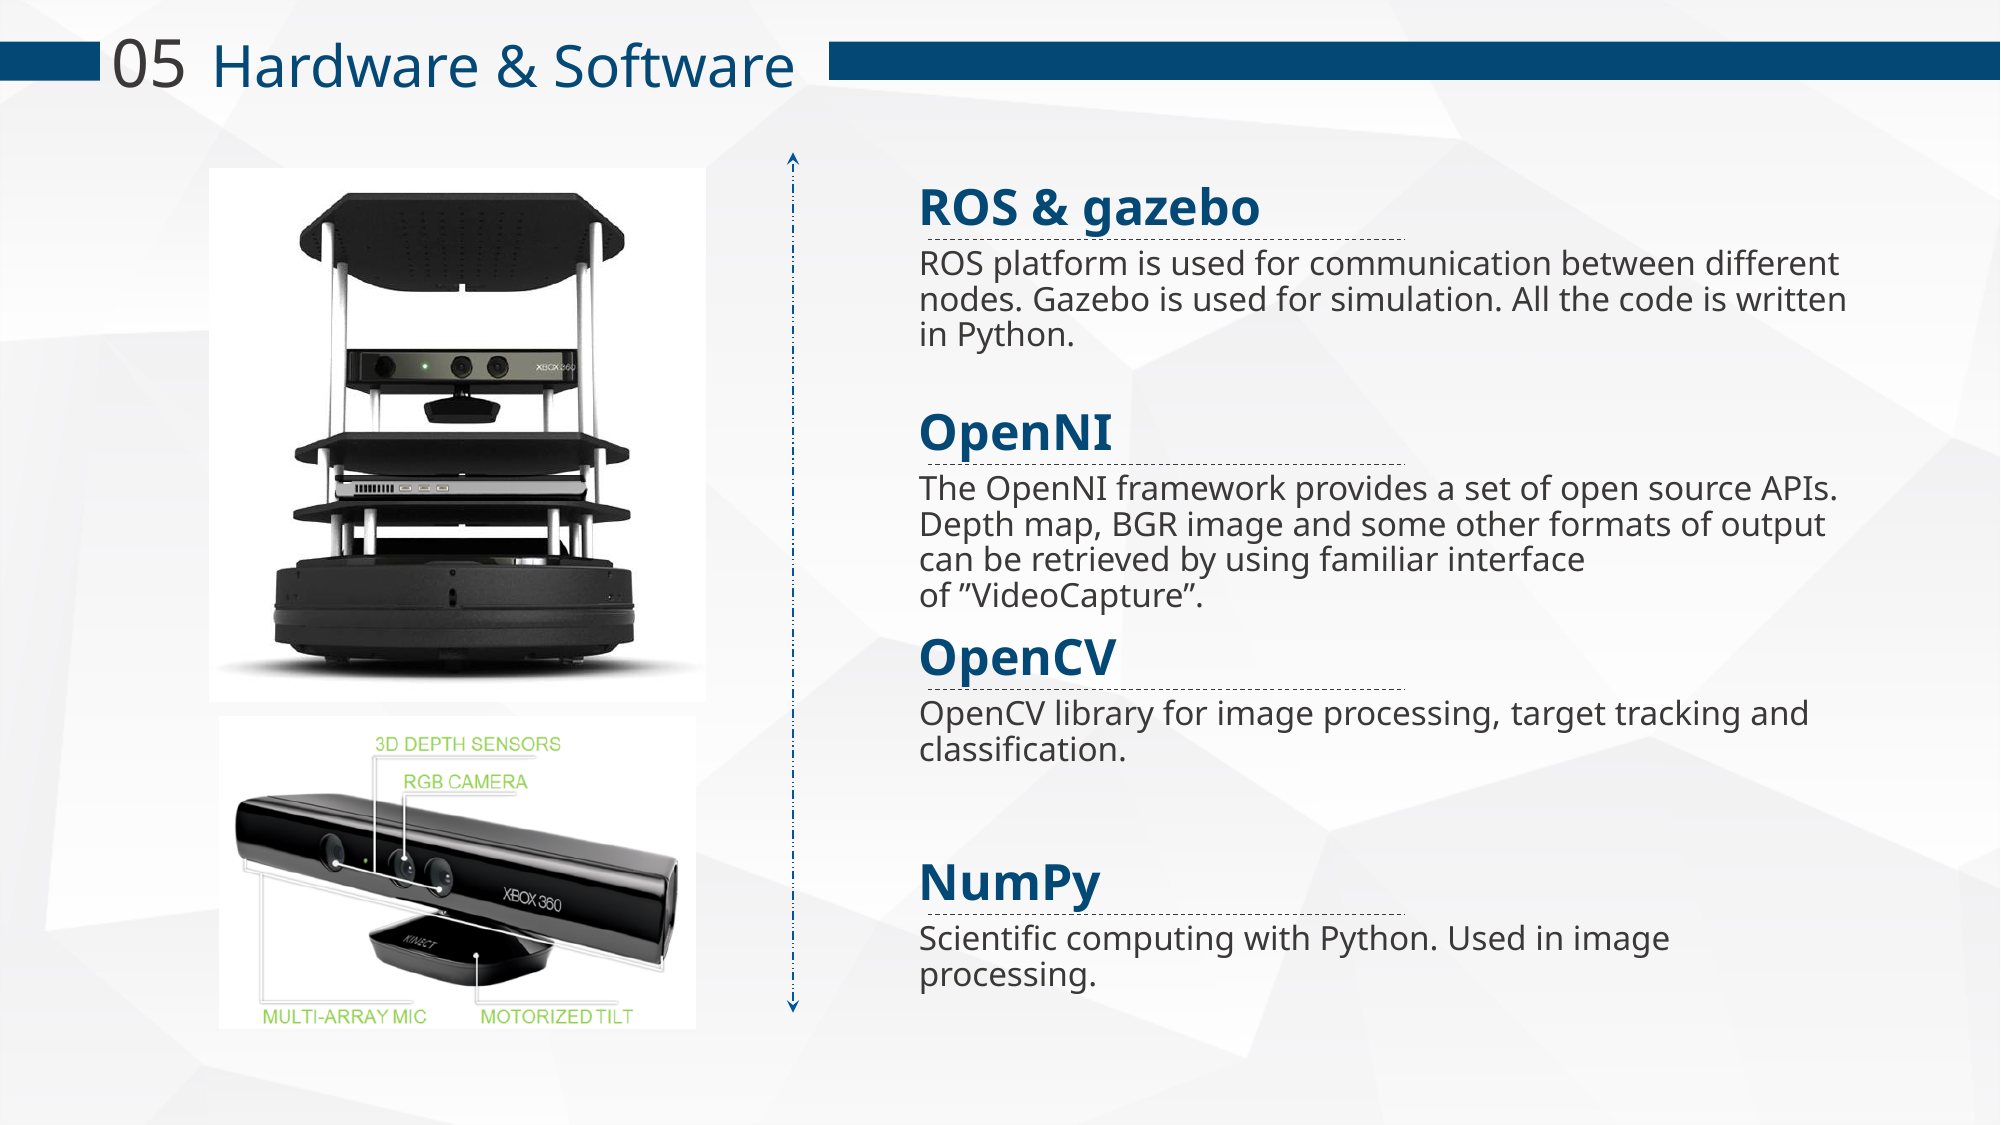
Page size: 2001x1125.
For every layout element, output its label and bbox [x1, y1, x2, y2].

text_box [904, 842, 1872, 967]
text_box [904, 392, 1872, 588]
text_box [853, 41, 2000, 81]
text_box [904, 167, 1872, 363]
picture [0, 0, 2001, 1125]
text_box [90, 13, 853, 110]
text_box [904, 617, 1872, 777]
text_box [0, 41, 90, 82]
